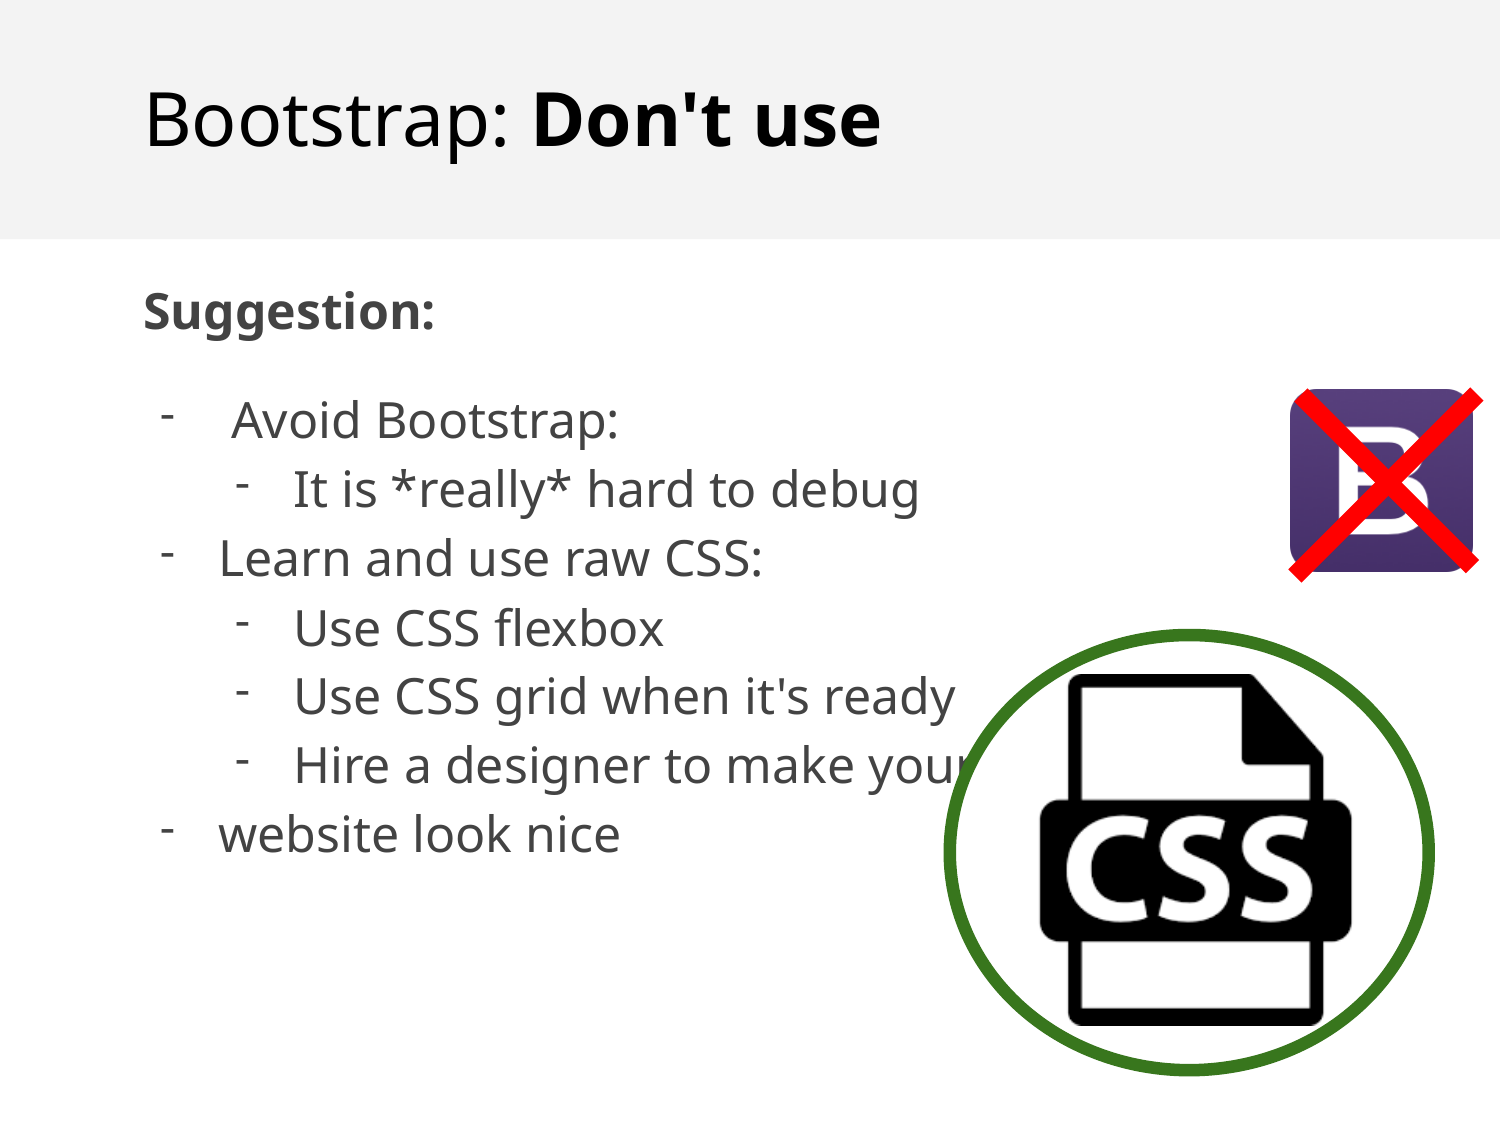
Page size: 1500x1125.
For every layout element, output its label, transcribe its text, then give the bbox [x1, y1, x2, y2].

picture [1019, 674, 1372, 1027]
text_box Bootstrap: Don't use [128, 56, 1372, 183]
text_box [1376, 716, 1429, 989]
text_box Suggestion: Avoid Bootstrap: It is *really* hard to debug Learn and use raw CSS: Use CSS flexbox Use CSS grid when it's ready Hire a designer to make your website look nice [128, 255, 1372, 1026]
text_box [949, 704, 1014, 1001]
text_box [1055, 635, 1323, 672]
text_box [1055, 1033, 1324, 1071]
picture [1290, 389, 1473, 573]
